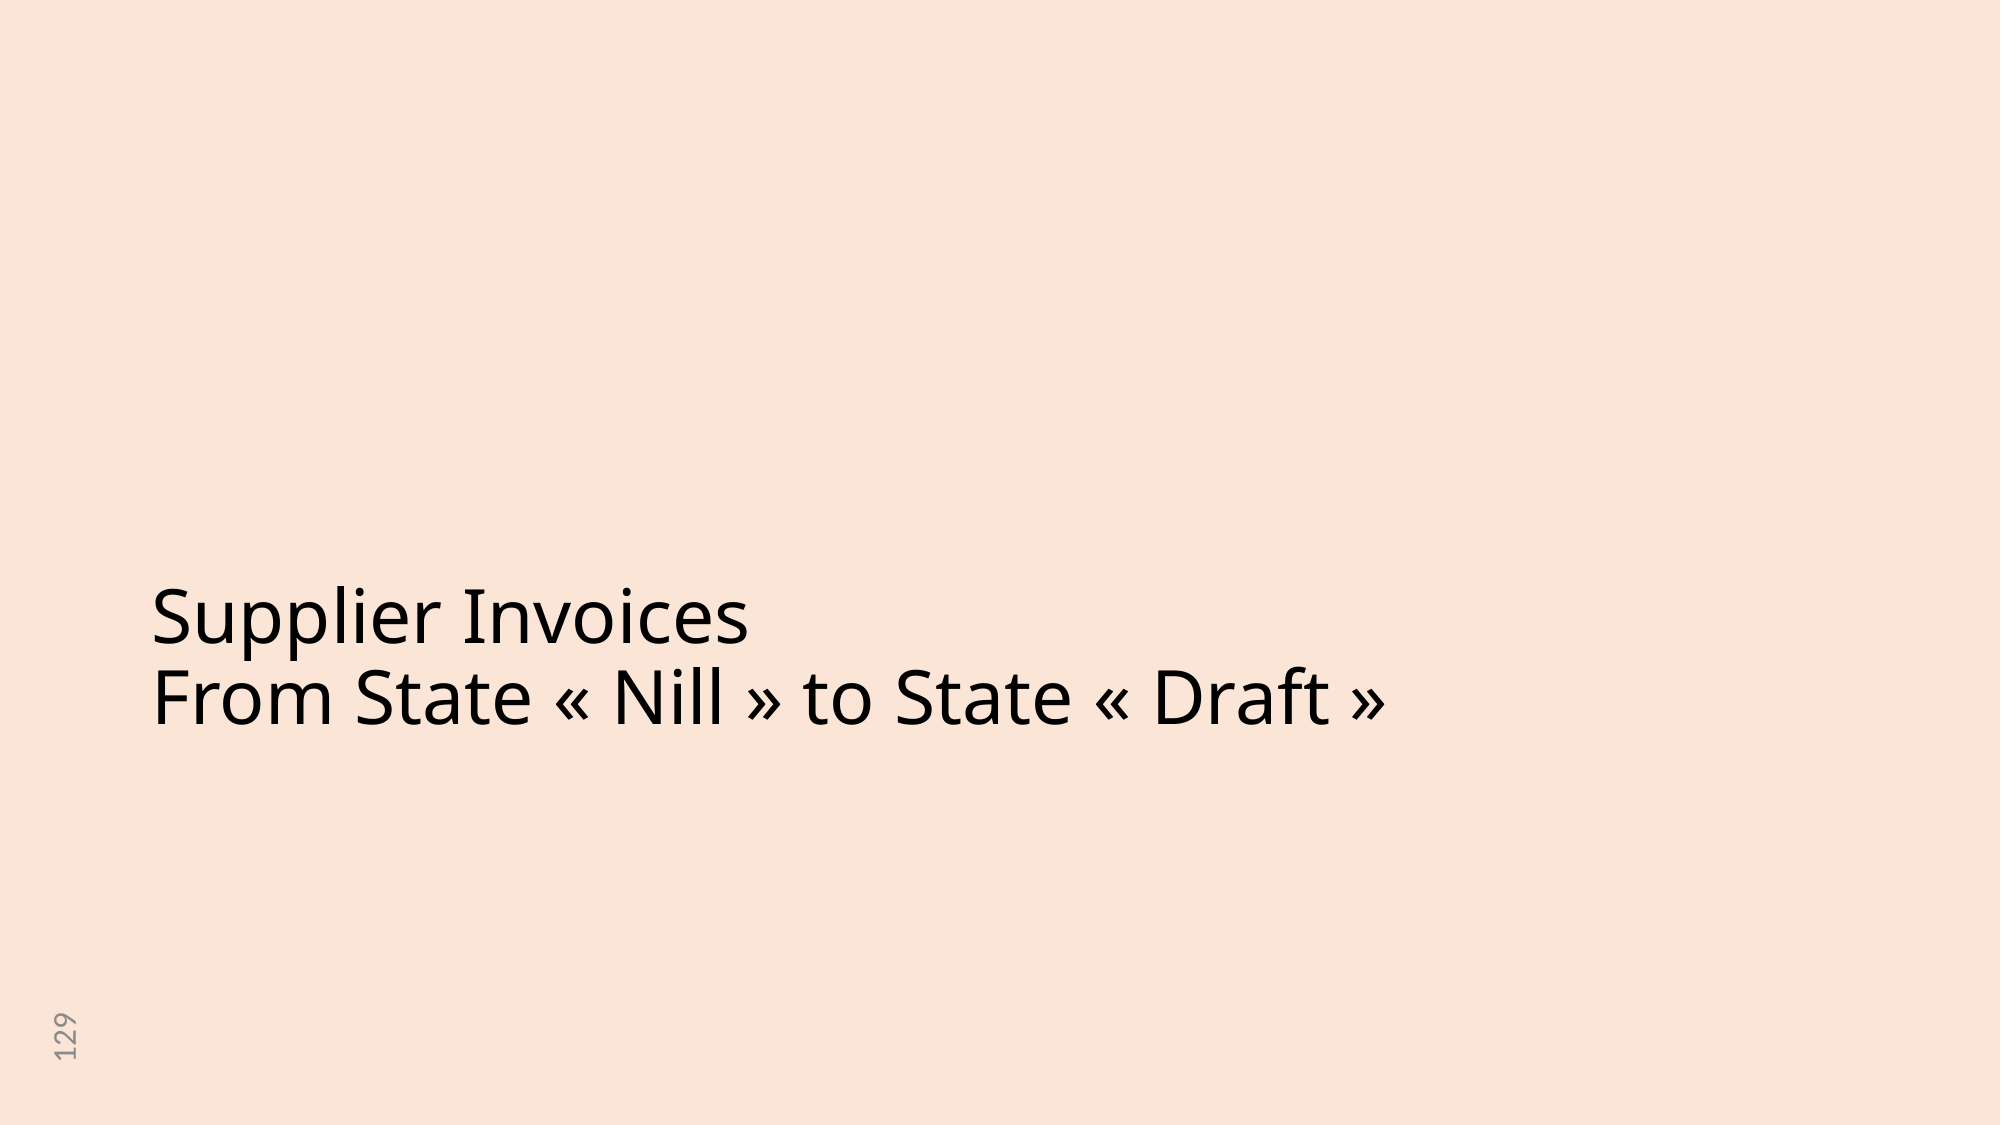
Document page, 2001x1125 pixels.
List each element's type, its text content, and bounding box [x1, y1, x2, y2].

title Supplier Invoices From State « Nill » to State « Draft » [136, 280, 1862, 749]
slide_number 129 [32, 969, 93, 1108]
